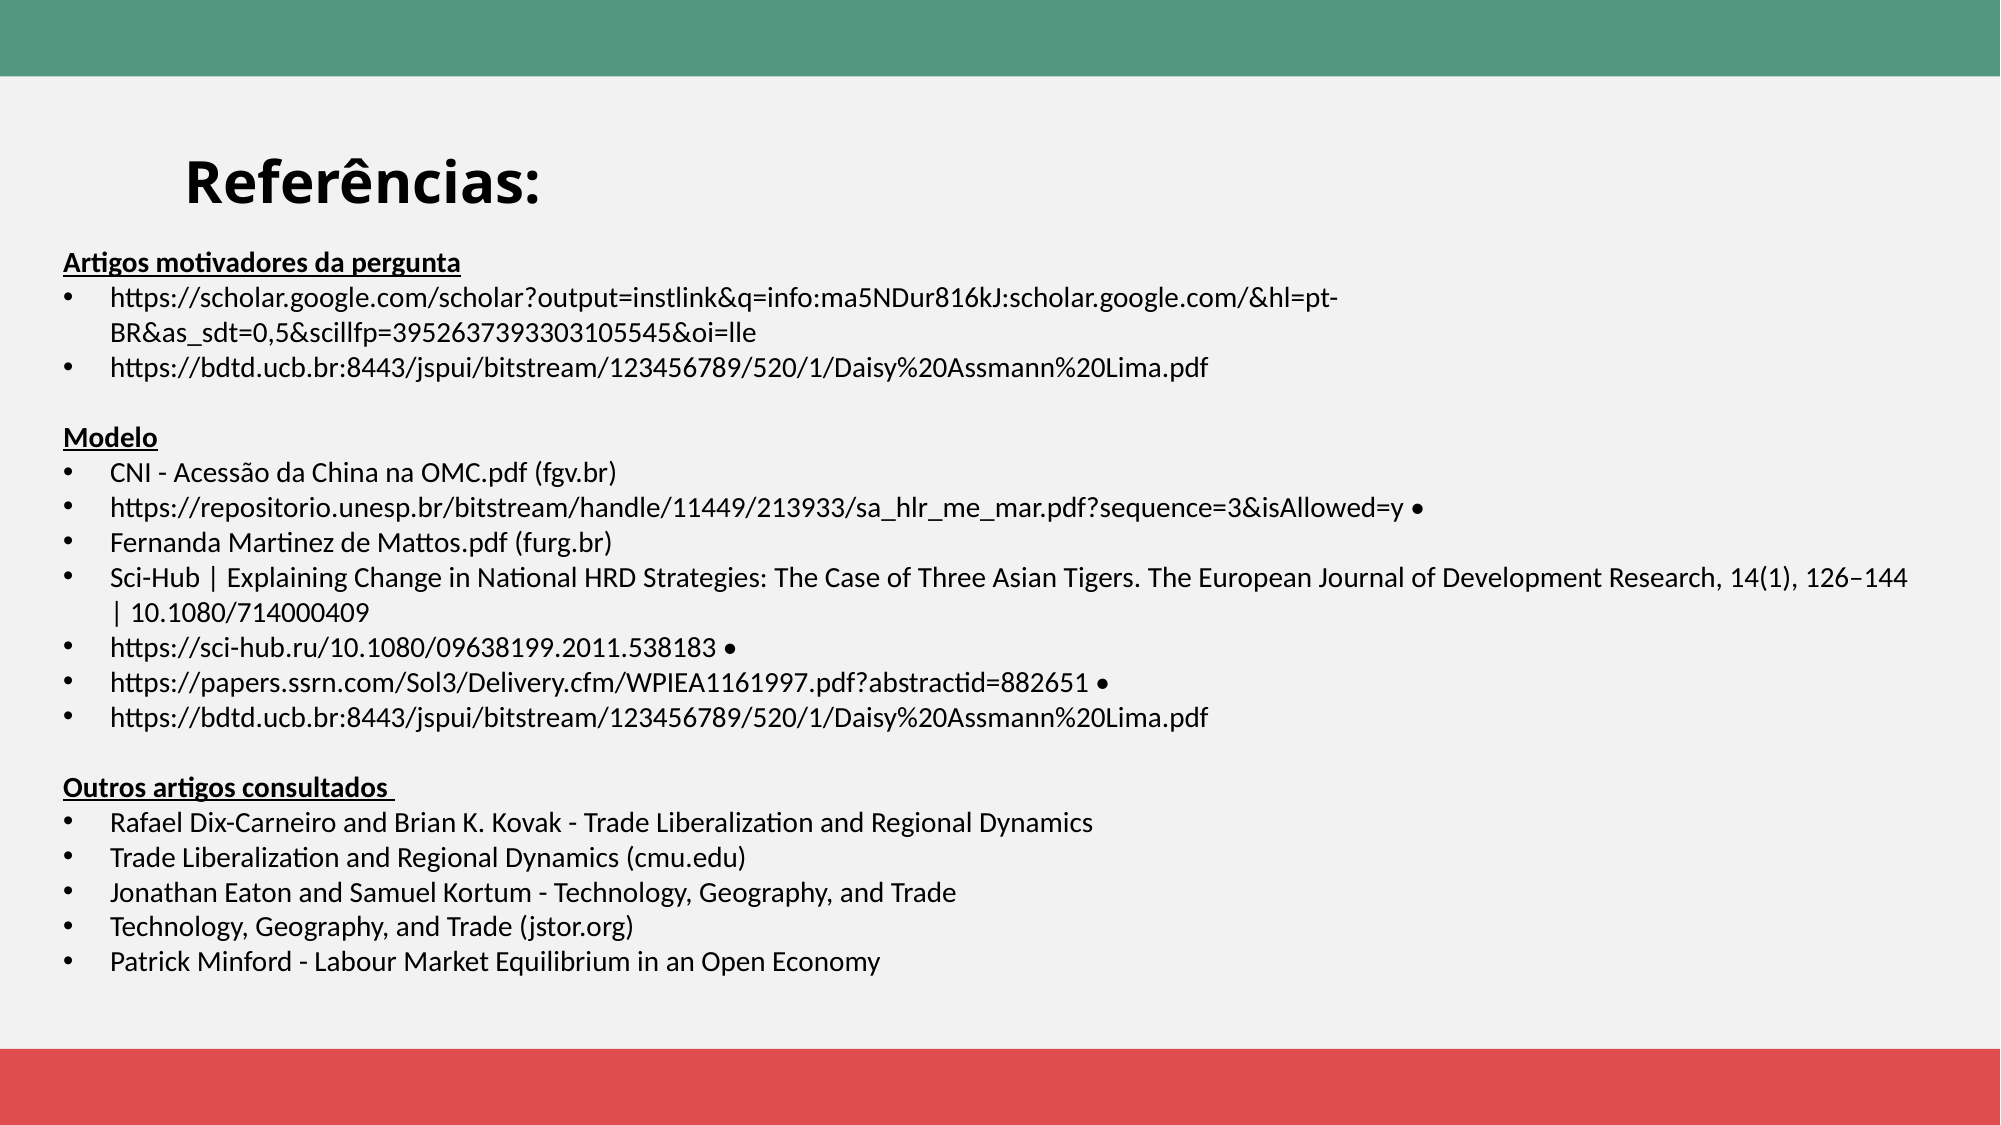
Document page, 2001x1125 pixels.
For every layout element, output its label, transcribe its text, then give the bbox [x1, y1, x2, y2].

text_box [0, 0, 2000, 77]
text_box [0, 1048, 2000, 1125]
title Referências: [97, 133, 629, 236]
text_box Artigos motivadores da pergunta https://scholar.google.com/scholar?output=instlink&q=info:ma5NDur816kJ:scholar.google.com/&hl=pt-BR&as_sdt=0,5&scillfp=3952637393303105545&oi=lle https://bdtd.ucb.br:8443/jspui/bitstream/123456789/520/1/Daisy%20Assmann%20Lima.pdf Modelo CNI - Acessão da China na OMC.pdf (fgv.br) https://repositorio.unesp.br/bitstream/handle/11449/213933/sa_hlr_me_mar.pdf?sequence=3&isAllowed=y • Fernanda Martinez de Mattos.pdf (furg.br) Sci-Hub | Explaining Change in National HRD Strategies: The Case of Three Asian Tigers. The European Journal of Development Research, 14(1), 126–144 | 10.1080/714000409 https://sci-hub.ru/10.1080/09638199.2011.538183 • https://papers.ssrn.com/Sol3/Delivery.cfm/WPIEA1161997.pdf?abstractid=882651 • https://bdtd.ucb.br:8443/jspui/bitstream/123456789/520/1/Daisy%20Assmann%20Lima.pdf Outros artigos consultados Rafael Dix-Carneiro and Brian K. Kovak - Trade Liberalization and Regional Dynamics Trade Liberalization and Regional Dynamics (cmu.edu) Jonathan Eaton and Samuel Kortum - Technology, Geography, and Trade Technology, Geography, and Trade (jstor.org) Patrick Minford - Labour Market Equilibrium in an Open Economy [48, 236, 1925, 986]
